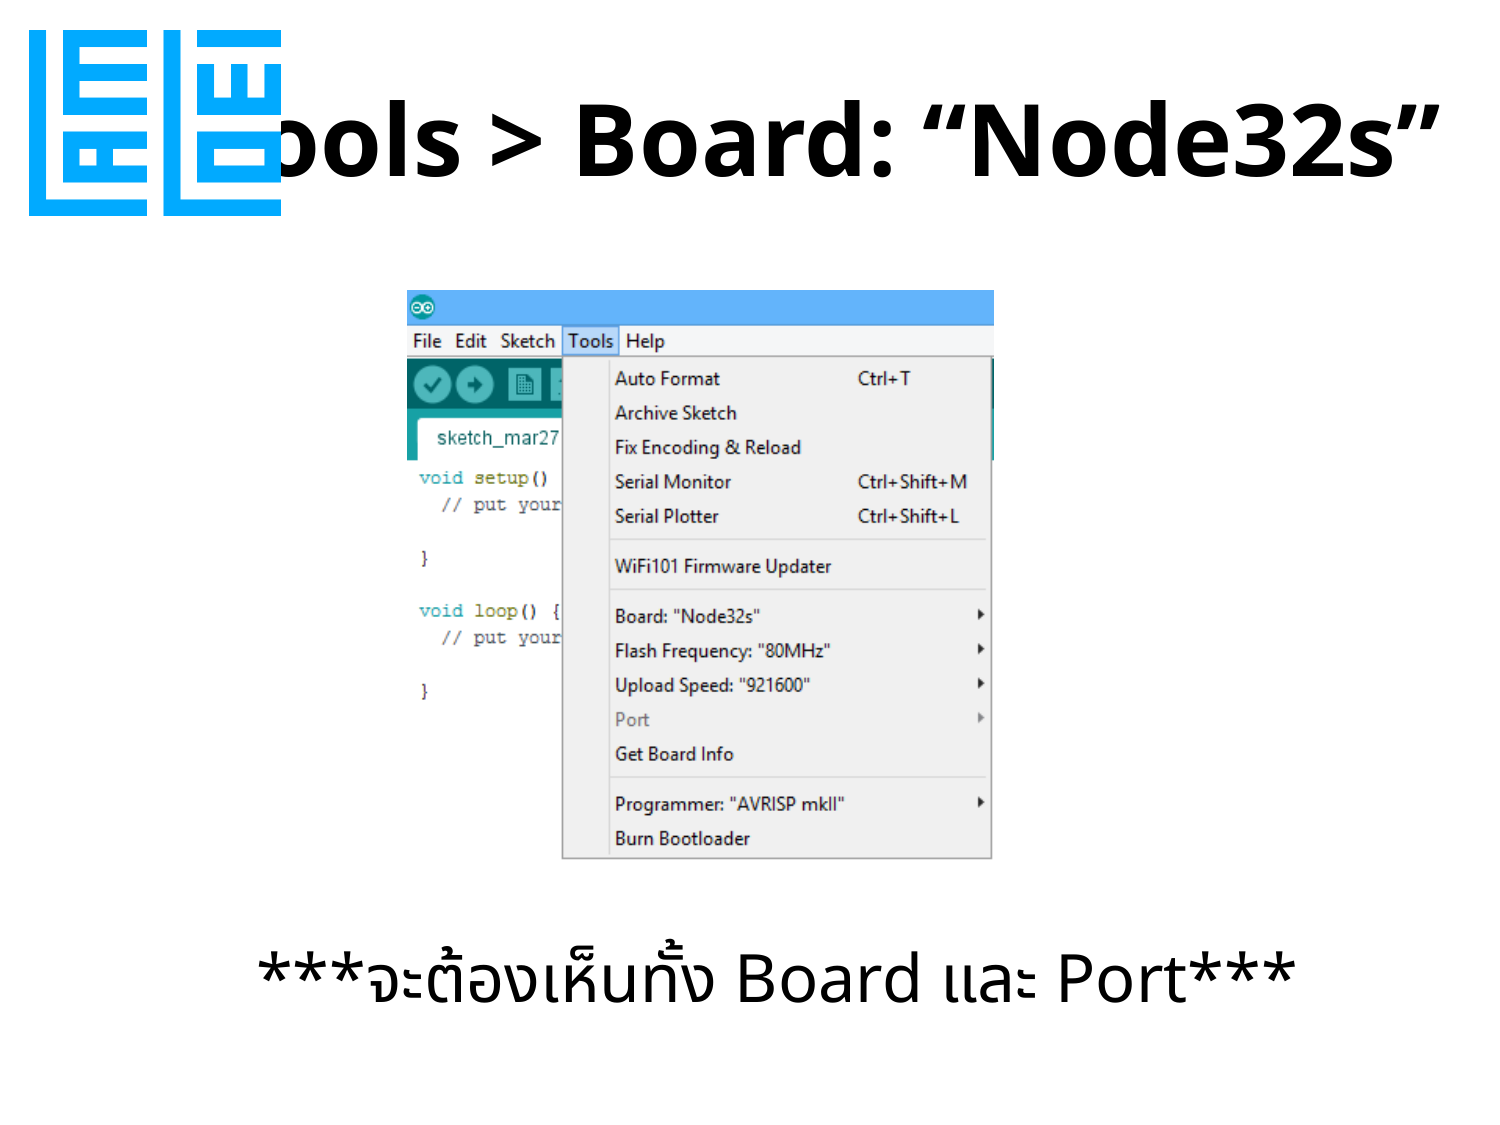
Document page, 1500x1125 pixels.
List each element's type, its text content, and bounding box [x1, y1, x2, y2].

picture [215, 149, 264, 165]
picture [47, 30, 163, 216]
text_box ***จะต้องเห็นทั้ง Board และ Port*** [241, 928, 1313, 1024]
picture [407, 290, 994, 862]
title Tools > Board: “Node32s” [150, 42, 1500, 231]
picture [181, 30, 282, 199]
